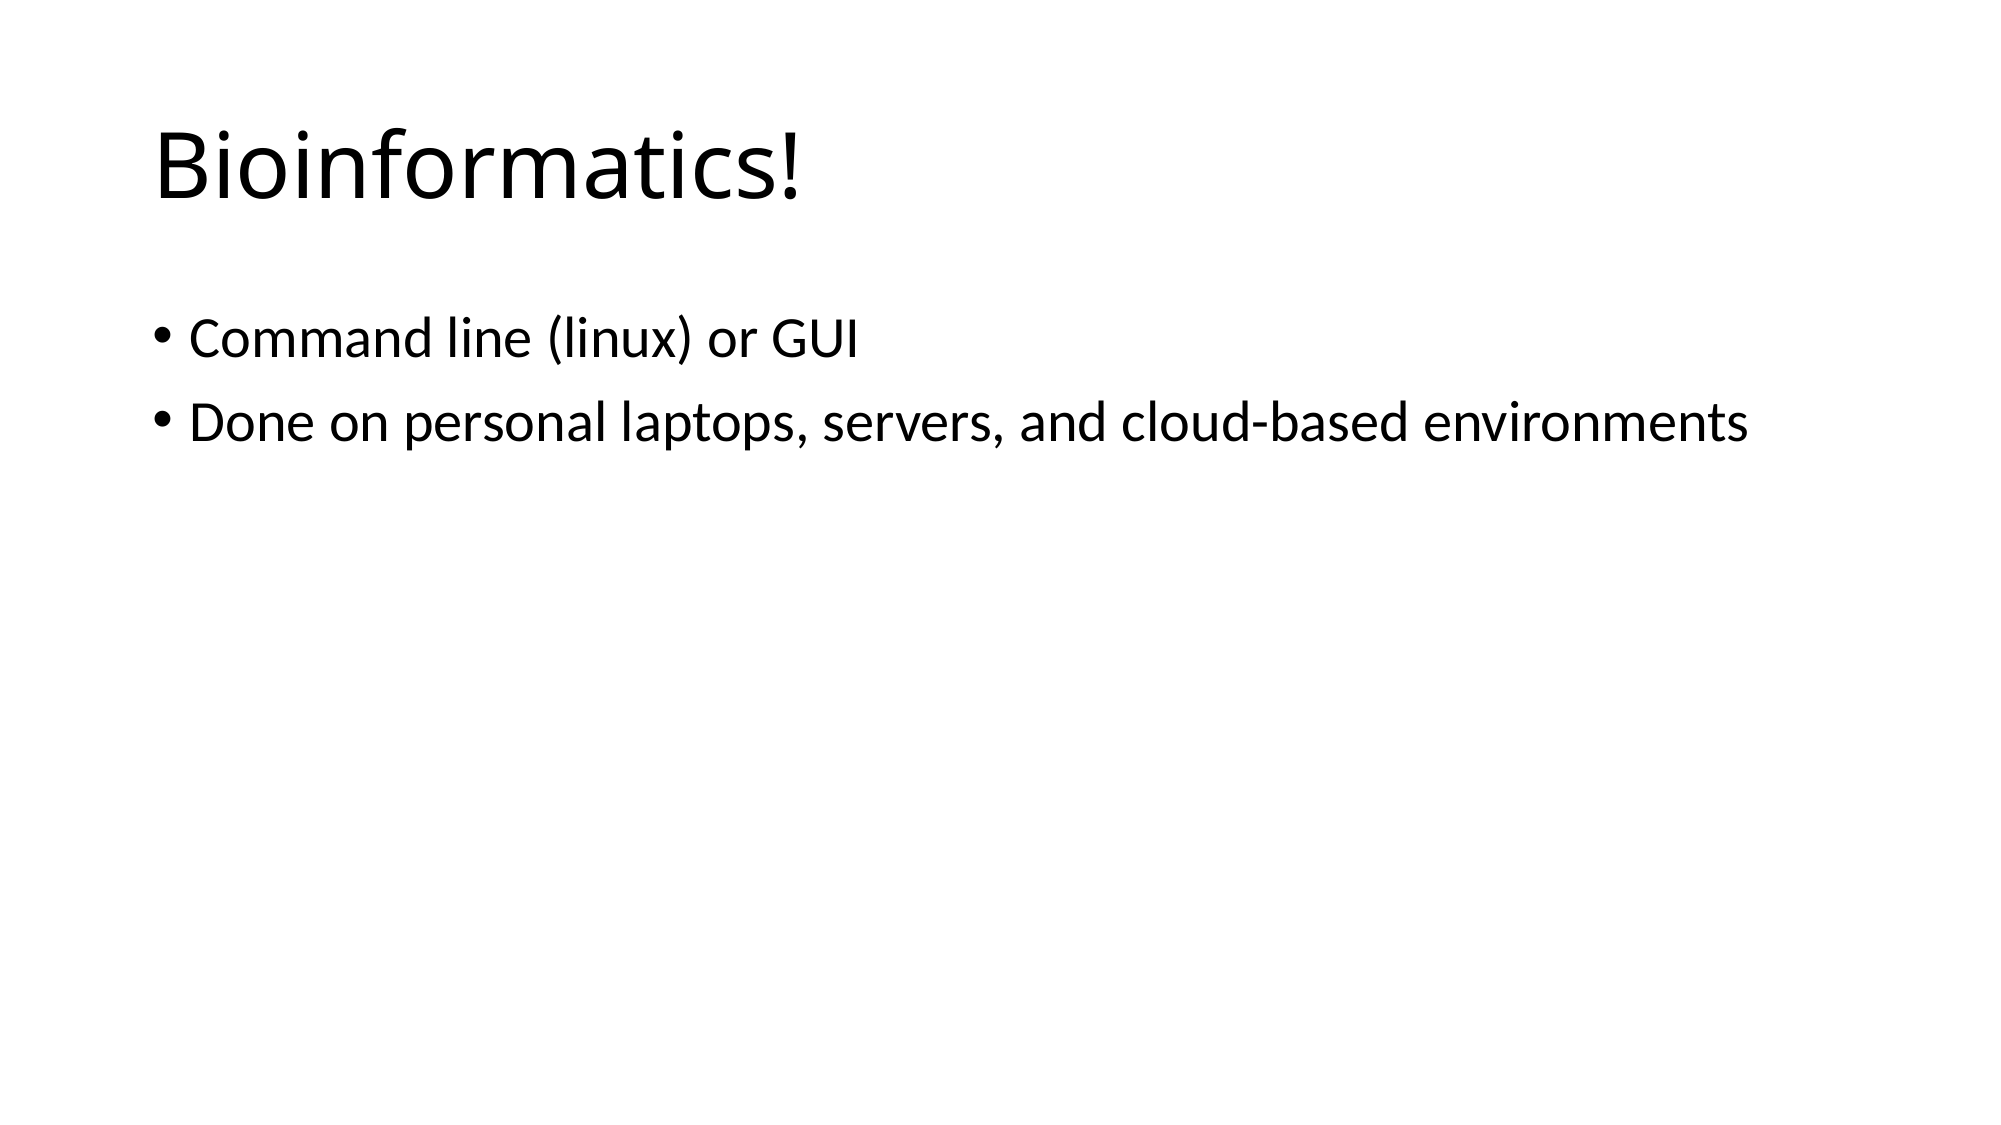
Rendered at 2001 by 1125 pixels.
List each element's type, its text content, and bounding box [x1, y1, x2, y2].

title Bioinformatics! [137, 59, 1863, 278]
list Command line (linux) or GUI Done on personal laptops, servers, and cloud-based environments [137, 299, 1863, 1014]
